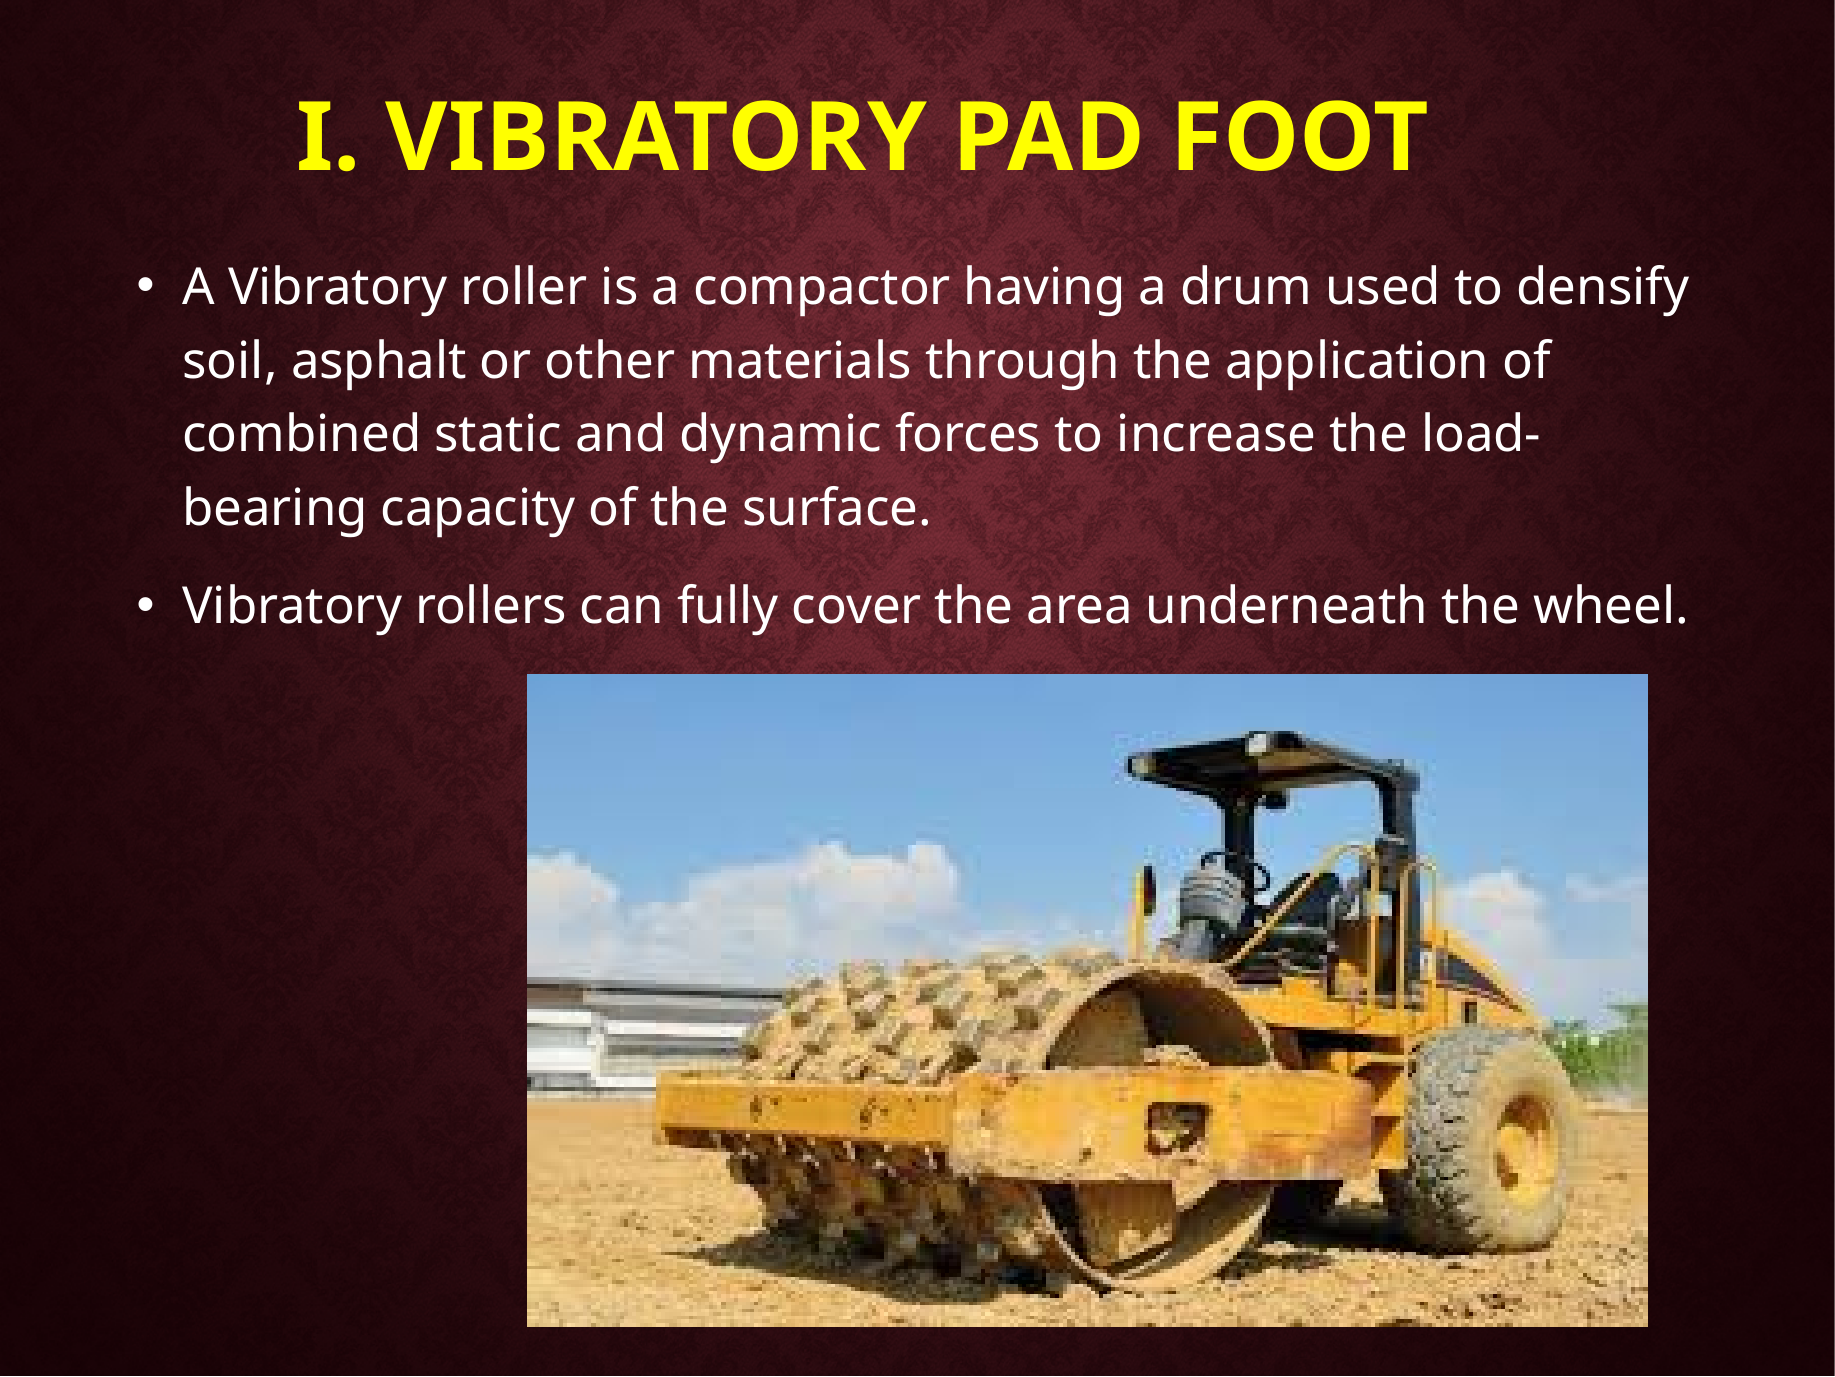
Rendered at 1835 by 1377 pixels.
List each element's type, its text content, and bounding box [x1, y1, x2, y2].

title i. Vibratory Pad Foot [144, 7, 1583, 233]
list A Vibratory roller is a compactor having a drum used to densify soil, asphalt or other materials through the application of combined static and dynamic forces to increase the load-bearing capacity of the surface. Vibratory rollers can fully cover the area underneath the wheel. [121, 233, 1714, 710]
picture [527, 674, 1649, 1327]
